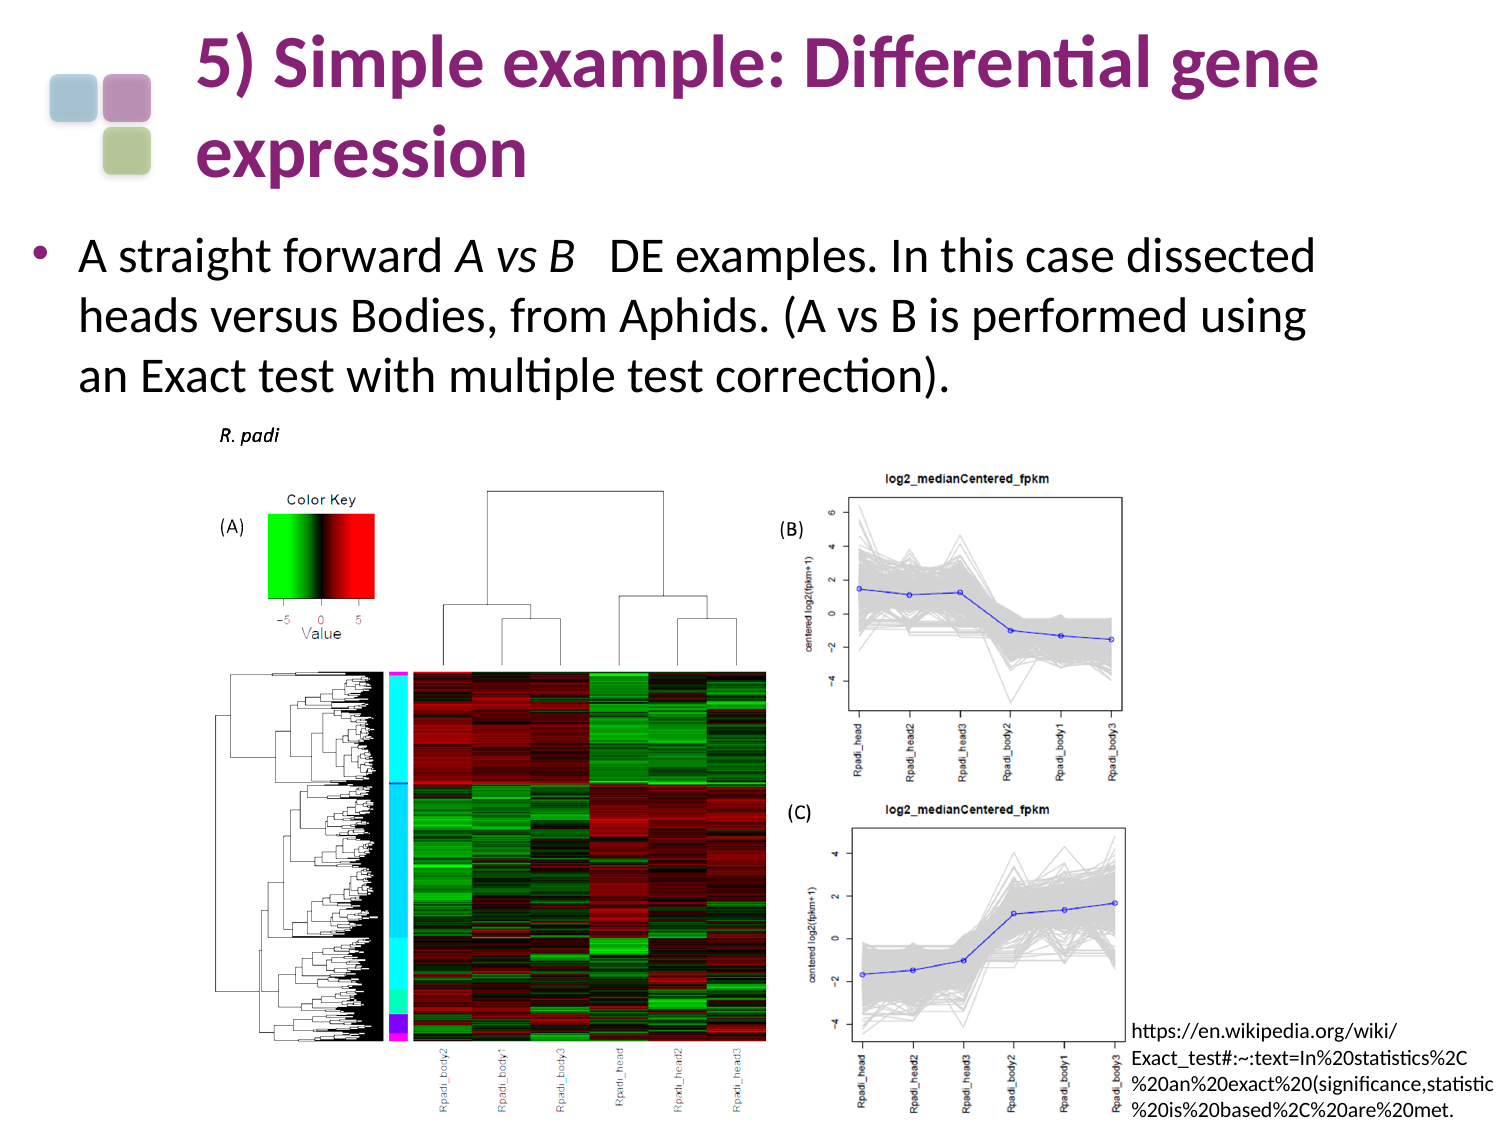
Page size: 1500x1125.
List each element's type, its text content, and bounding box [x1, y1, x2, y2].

text_box A straight forward A vs B DE examples. In this case dissected heads versus Bodies, from Aphids. (A vs B is performed using an Exact test with multiple test correction). [16, 75, 1383, 732]
picture [205, 414, 1131, 1125]
title 5) Simple example: Differential gene expression [180, 4, 1484, 202]
text_box https://en.wikipedia.org/wiki/Exact_test#:~:text=In%20statistics%2C%20an%20exact%20(significance,statistic%20is%20based%2C%20are%20met. [1135, 1009, 1500, 1125]
